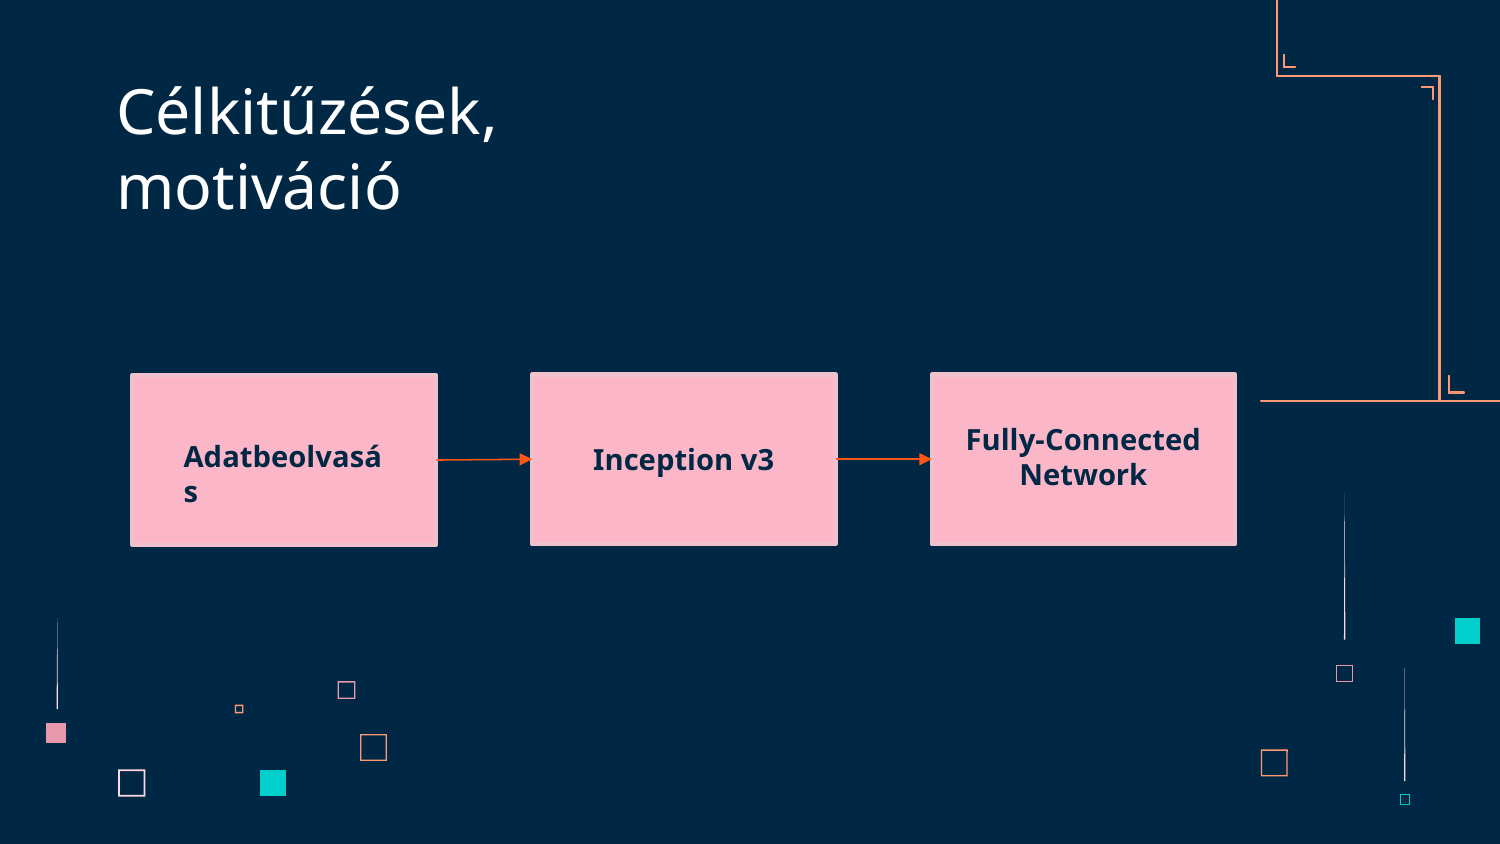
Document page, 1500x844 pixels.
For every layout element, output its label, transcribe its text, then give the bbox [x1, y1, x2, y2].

text_box Inception v3 [568, 433, 800, 484]
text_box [1260, 0, 1500, 402]
title Célkitűzések, motiváció [101, 67, 665, 237]
text_box [130, 373, 438, 547]
text_box [530, 372, 838, 546]
text_box [930, 372, 1237, 546]
text_box Adatbeolvasás [168, 431, 409, 516]
text_box Fully-Connected Network [949, 413, 1217, 499]
